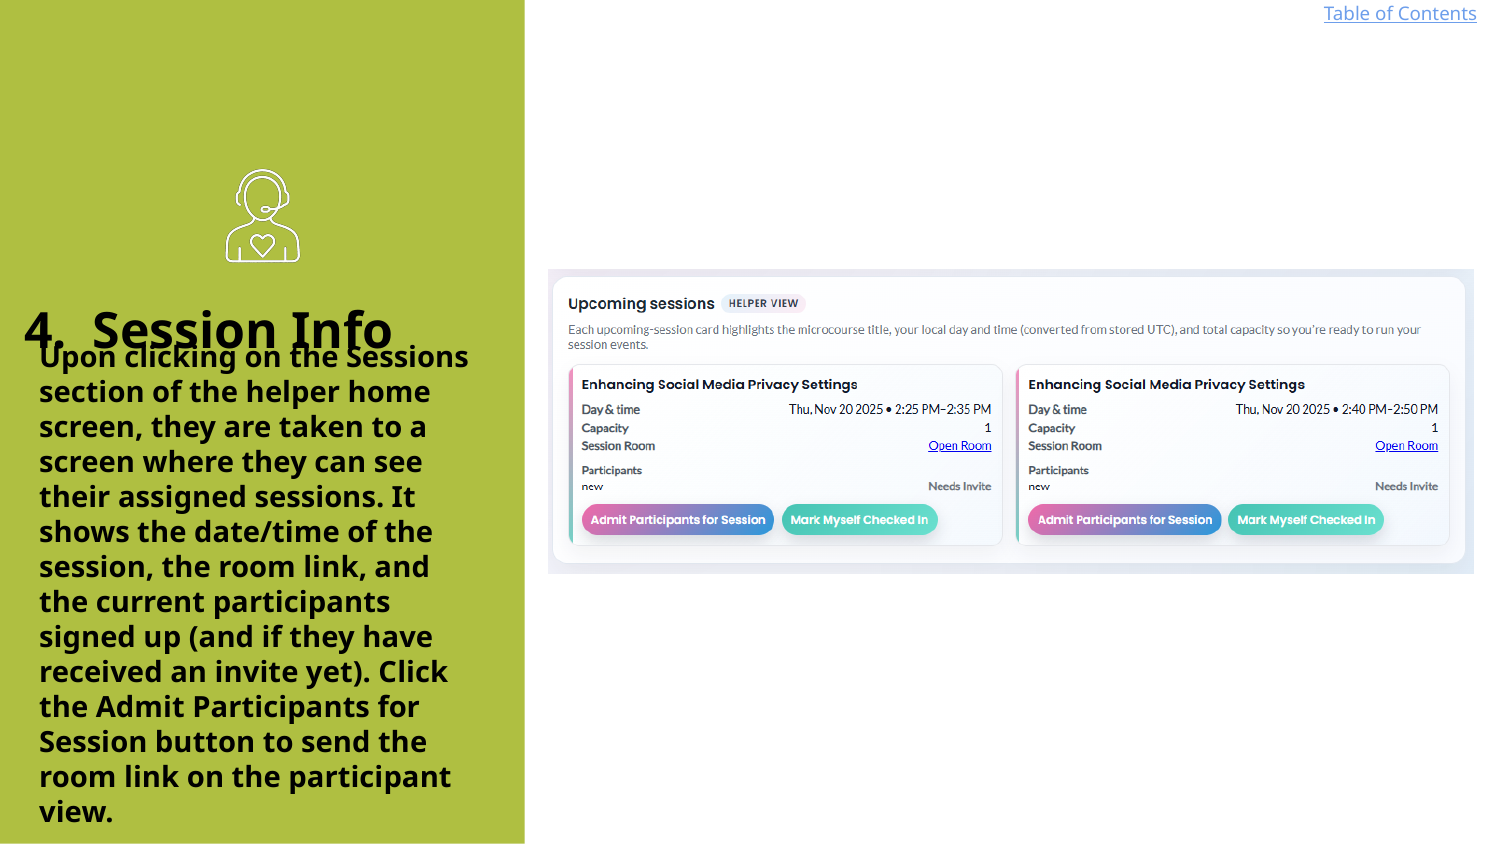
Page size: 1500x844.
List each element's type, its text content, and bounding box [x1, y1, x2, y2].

picture [206, 159, 319, 272]
picture [547, 269, 1474, 575]
text_box [0, 0, 525, 293]
text_box 4. Session Info [0, 293, 525, 365]
text_box Upon clicking on the Sessions section of the helper home screen, they are taken to a screen where they can see their assigned sessions. It shows the date/time of the session, the room link, and the current participants signed up (and if they have received an invite yet). Click the Admit Participants for Session button to send the room link on the participant view. [27, 332, 497, 834]
text_box [0, 365, 525, 844]
text_box Table of Contents [1308, 0, 1500, 10]
